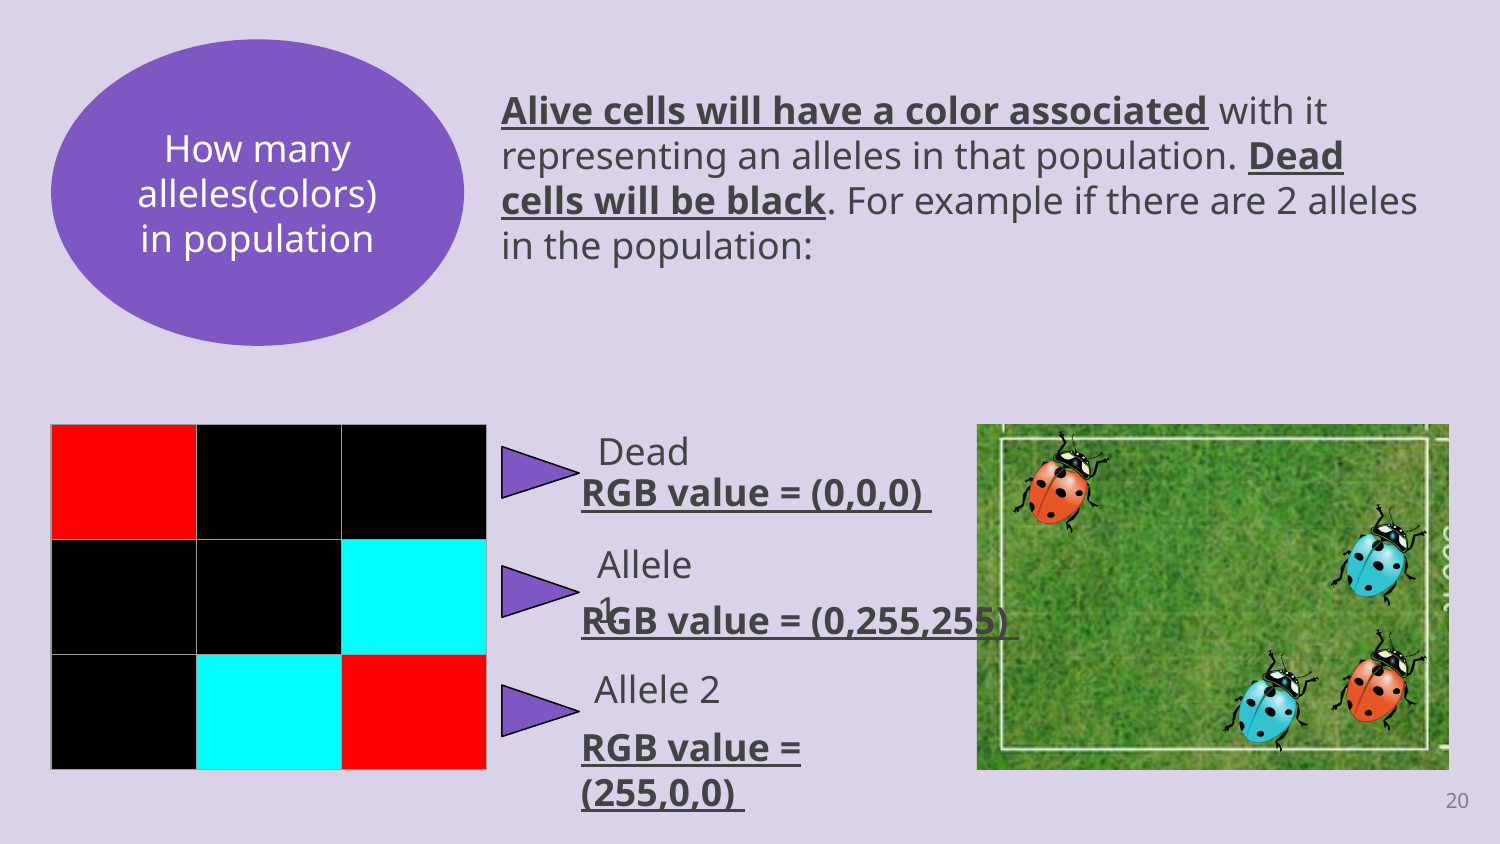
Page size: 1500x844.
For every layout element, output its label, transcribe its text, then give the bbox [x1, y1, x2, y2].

text_box Dead [582, 412, 710, 454]
text_box How many alleles(colors) in population [51, 39, 465, 346]
text_box [501, 446, 580, 499]
table_cell [197, 540, 341, 654]
table_header [197, 425, 341, 539]
text_box [501, 565, 580, 618]
table_cell [342, 655, 486, 769]
table_cell [197, 655, 341, 769]
slide_number ‹#› [1394, 769, 1484, 834]
picture [976, 424, 1450, 770]
table_cell [52, 540, 196, 654]
text_box [501, 685, 580, 737]
table_header [342, 425, 486, 539]
table_cell [342, 540, 486, 654]
text_box RGB value = (0,0,0) [565, 454, 971, 544]
text_box RGB value = (255,0,0) [565, 708, 980, 798]
table_cell [52, 655, 196, 769]
text_box Allele 1 [582, 544, 737, 581]
text_box Allele 2 [579, 671, 749, 708]
list Alive cells will have a color associated with it representing an alleles in that population. Dead cells will be black. For example if there are 2 alleles in the population: [486, 71, 1449, 314]
text_box RGB value = (0,255,255) [565, 581, 971, 671]
table_header [52, 425, 196, 539]
